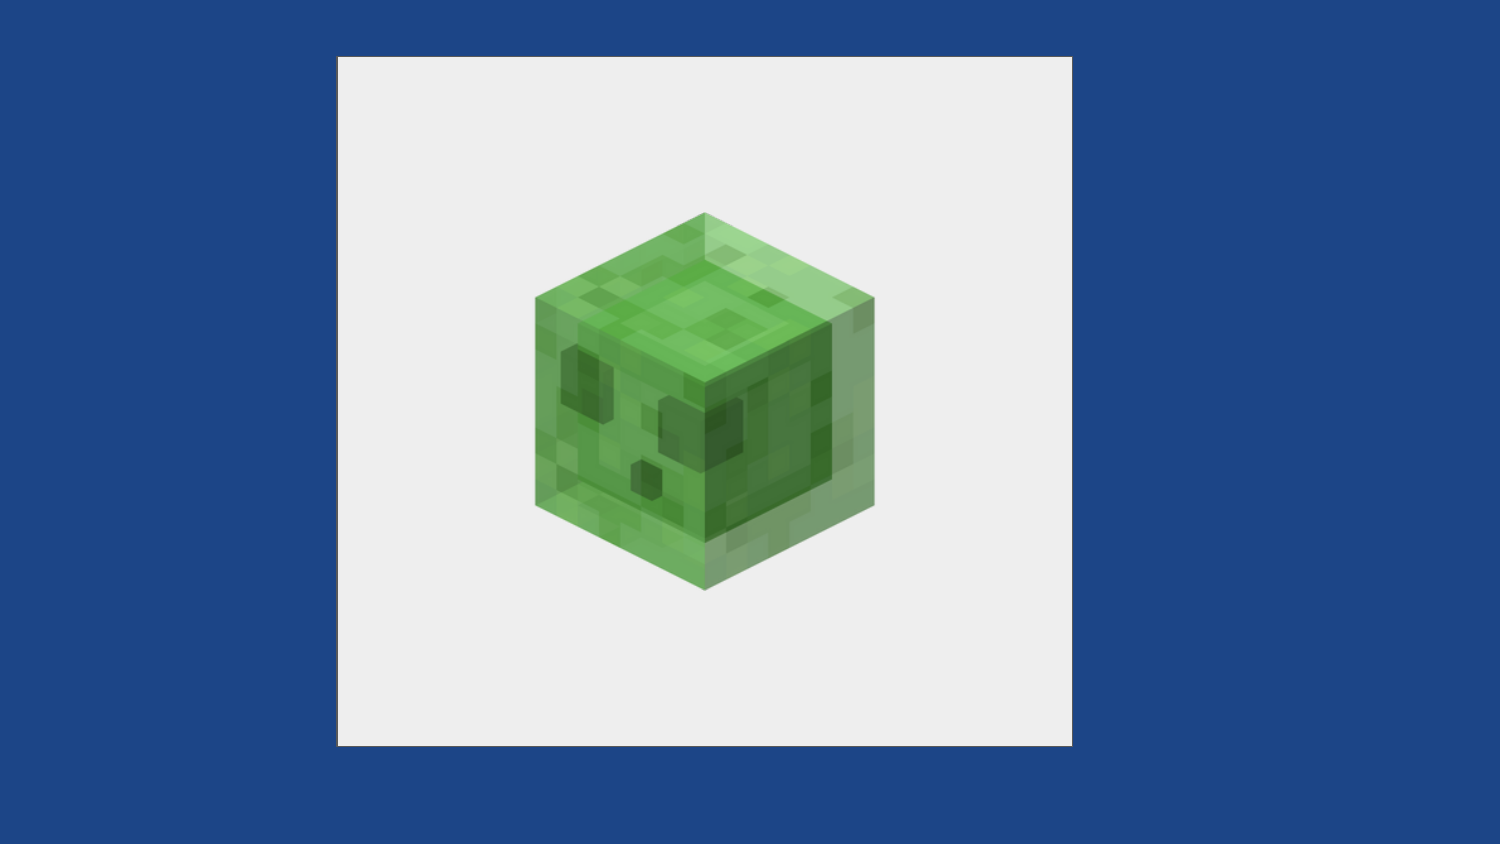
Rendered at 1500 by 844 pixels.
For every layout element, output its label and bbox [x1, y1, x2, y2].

picture [515, 212, 894, 591]
text_box [337, 56, 1073, 747]
